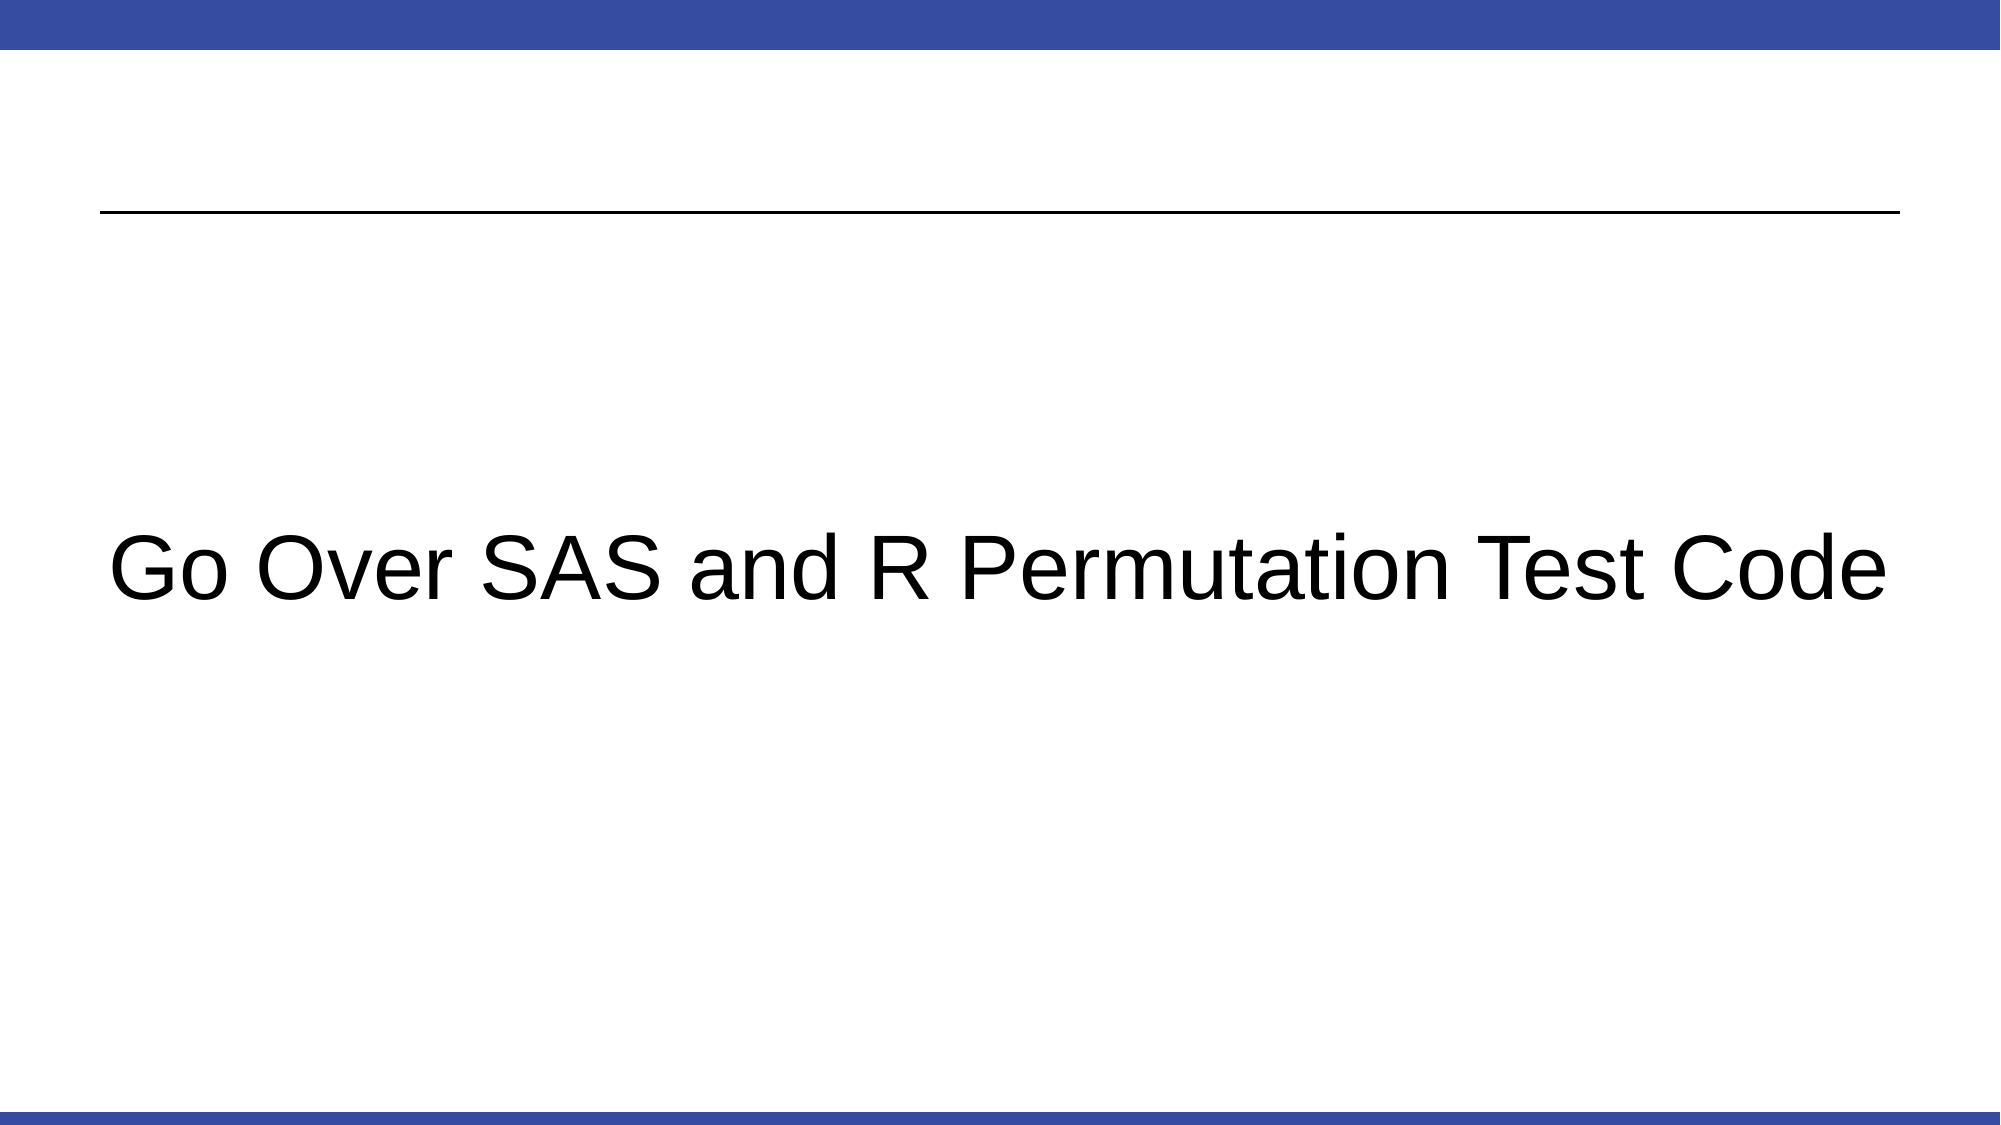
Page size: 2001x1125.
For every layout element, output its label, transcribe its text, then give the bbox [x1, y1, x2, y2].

title Go Over SAS and R Permutation Test Code [50, 468, 1950, 657]
